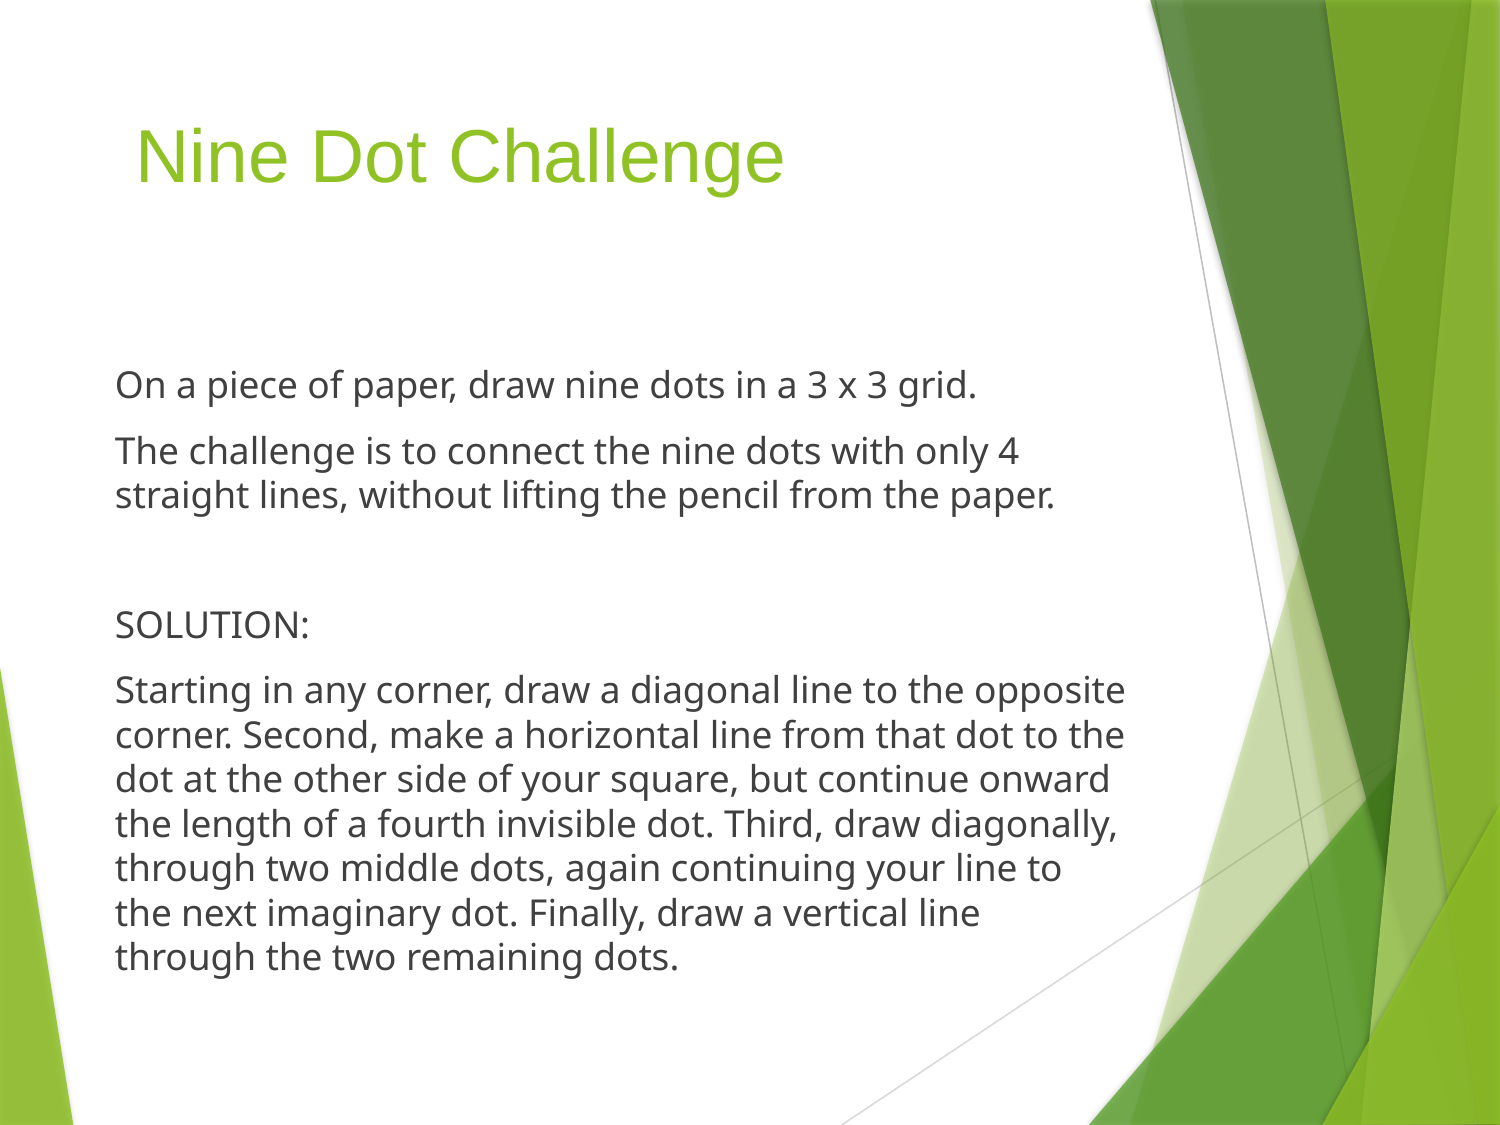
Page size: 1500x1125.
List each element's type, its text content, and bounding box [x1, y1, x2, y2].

list On a piece of paper, draw nine dots in a 3 x 3 grid. The challenge is to connect the nine dots with only 4 straight lines, without lifting the pencil from the paper. SOLUTION: Starting in any corner, draw a diagonal line to the opposite corner. Second, make a horizontal line from that dot to the dot at the other side of your square, but continue onward the length of a fourth invisible dot. Third, draw diagonally, through two middle dots, again continuing your line to the next imaginary dot. Finally, draw a vertical line through the two remaining dots. [99, 354, 1142, 992]
title Nine Dot Challenge [99, 99, 1142, 317]
